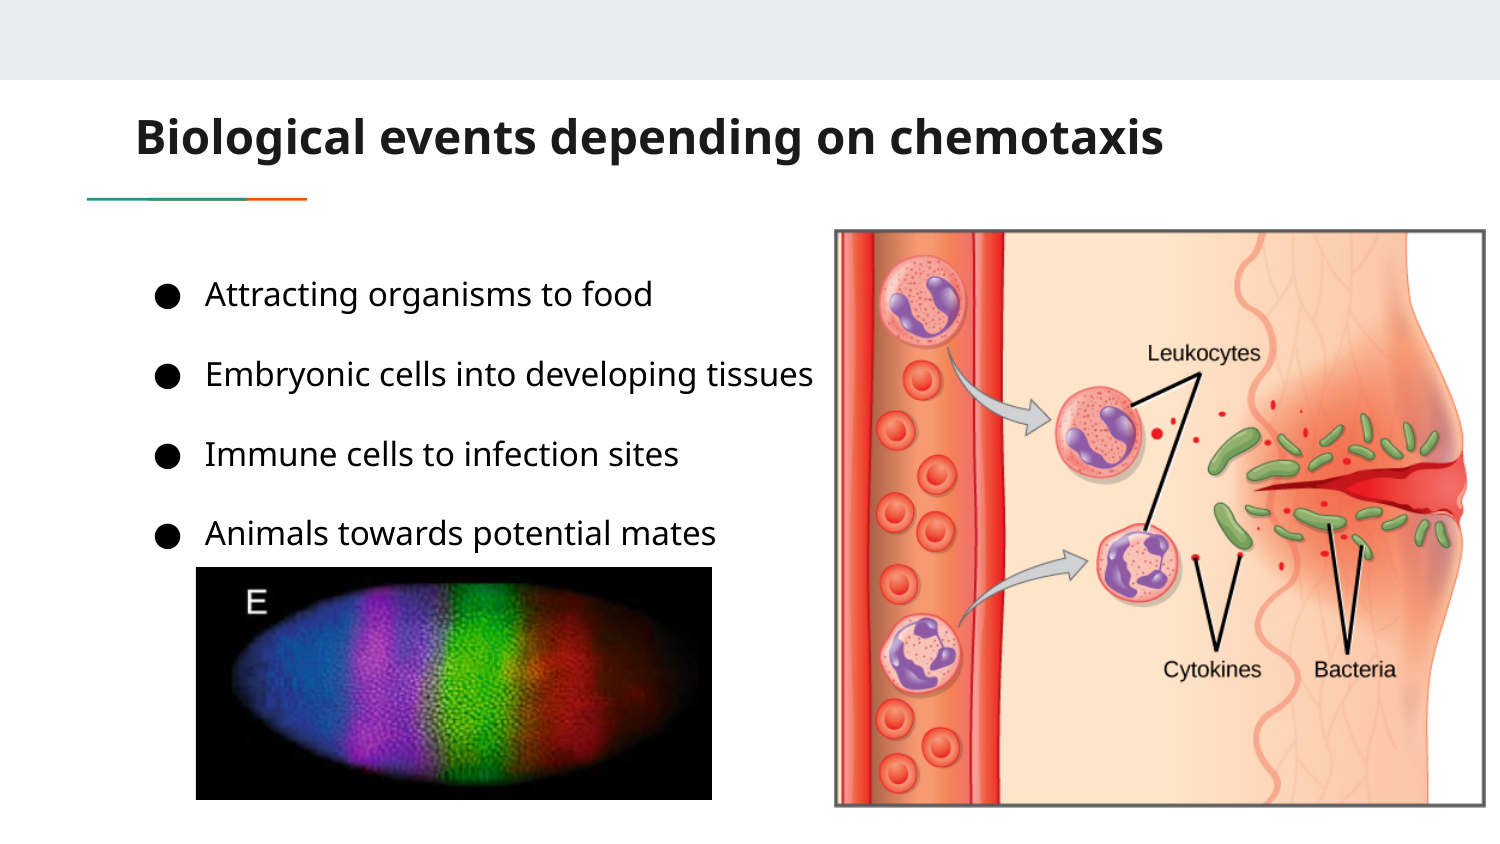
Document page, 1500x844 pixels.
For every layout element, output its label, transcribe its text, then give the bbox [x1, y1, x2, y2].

list Attracting organisms to food Embryonic cells into developing tissues Immune cells to infection sites Animals towards potential mates [119, 218, 835, 589]
picture [195, 566, 713, 800]
picture [834, 229, 1486, 809]
title Biological events depending on chemotaxis [119, 91, 1381, 180]
